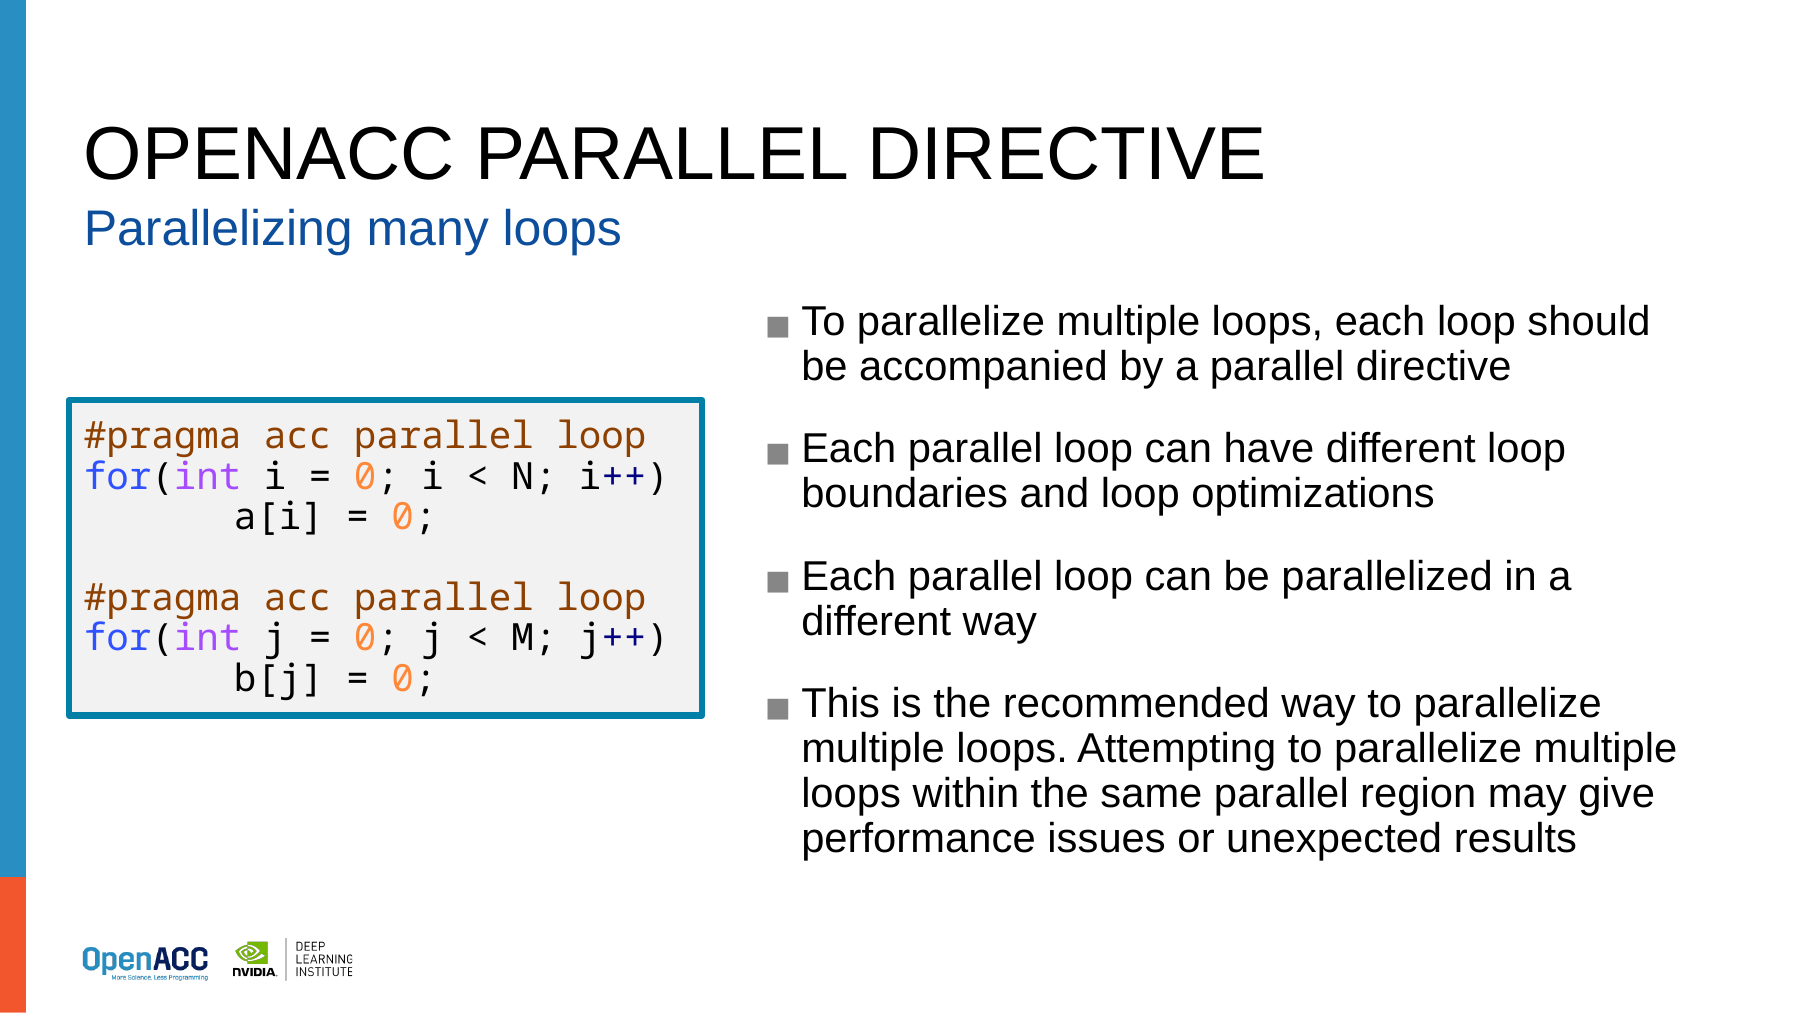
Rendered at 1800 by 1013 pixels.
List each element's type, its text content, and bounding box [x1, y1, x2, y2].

title OPENACC PARALLEL DIRECTIVE [68, 106, 1706, 194]
list To parallelize multiple loops, each loop should be accompanied by a parallel directive Each parallel loop can have different loop boundaries and loop optimizations Each parallel loop can be parallelized in a different way This is the recommended way to parallelize multiple loops. Attempting to parallelize multiple loops within the same parallel region may give performance issues or unexpected results [748, 291, 1706, 902]
picture [233, 938, 353, 981]
list Parallelizing many loops [68, 194, 1706, 282]
picture [81, 946, 208, 981]
text_box #pragma acc parallel loop for(int i = 0; i < N; i++) a[i] = 0; #pragma acc parallel loop for(int j = 0; j < M; j++) b[j] = 0; [68, 400, 703, 716]
